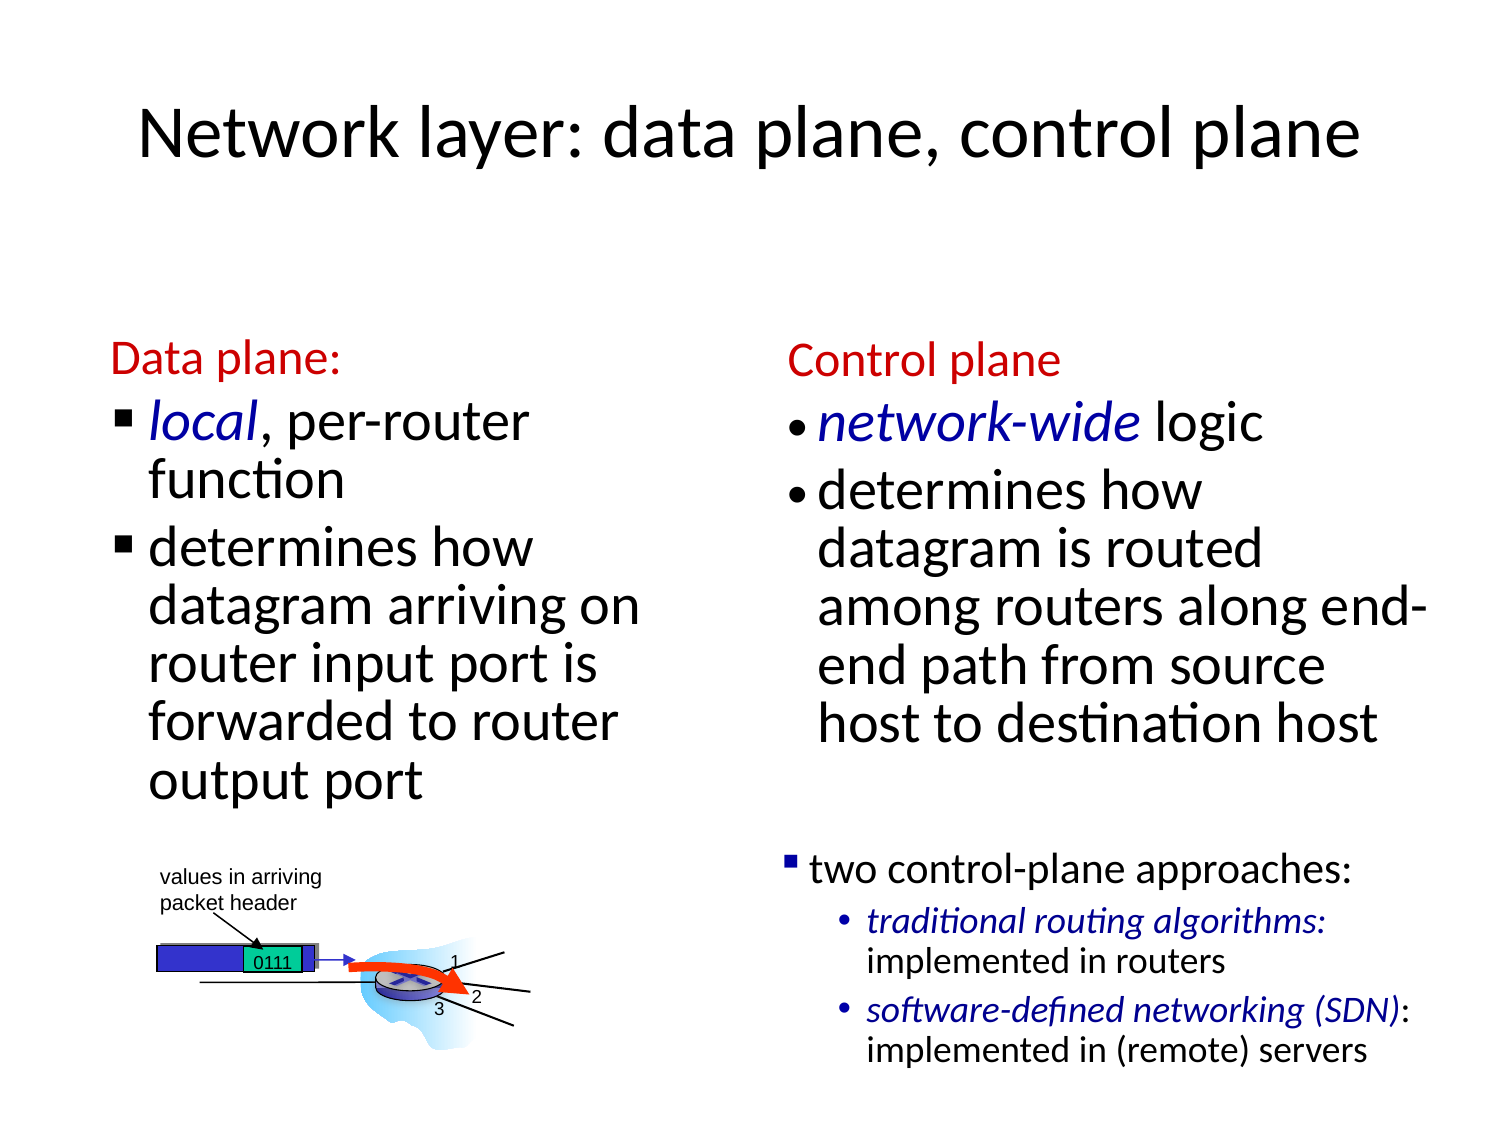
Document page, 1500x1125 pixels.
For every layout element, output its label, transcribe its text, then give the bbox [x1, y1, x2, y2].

title Network layer: data plane, control plane [75, 45, 1425, 233]
list Control plane network-wide logic determines how datagram is routed among routers along end-end path from source host to destination host [772, 331, 1450, 899]
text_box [145, 854, 594, 1050]
text_box two control-plane approaches: traditional routing algorithms: implemented in routers software-defined networking (SDN): implemented in (remote) servers [769, 840, 1447, 1099]
list Data plane: local, per-router function determines how datagram arriving on router input port is forwarded to router output port [94, 329, 664, 865]
